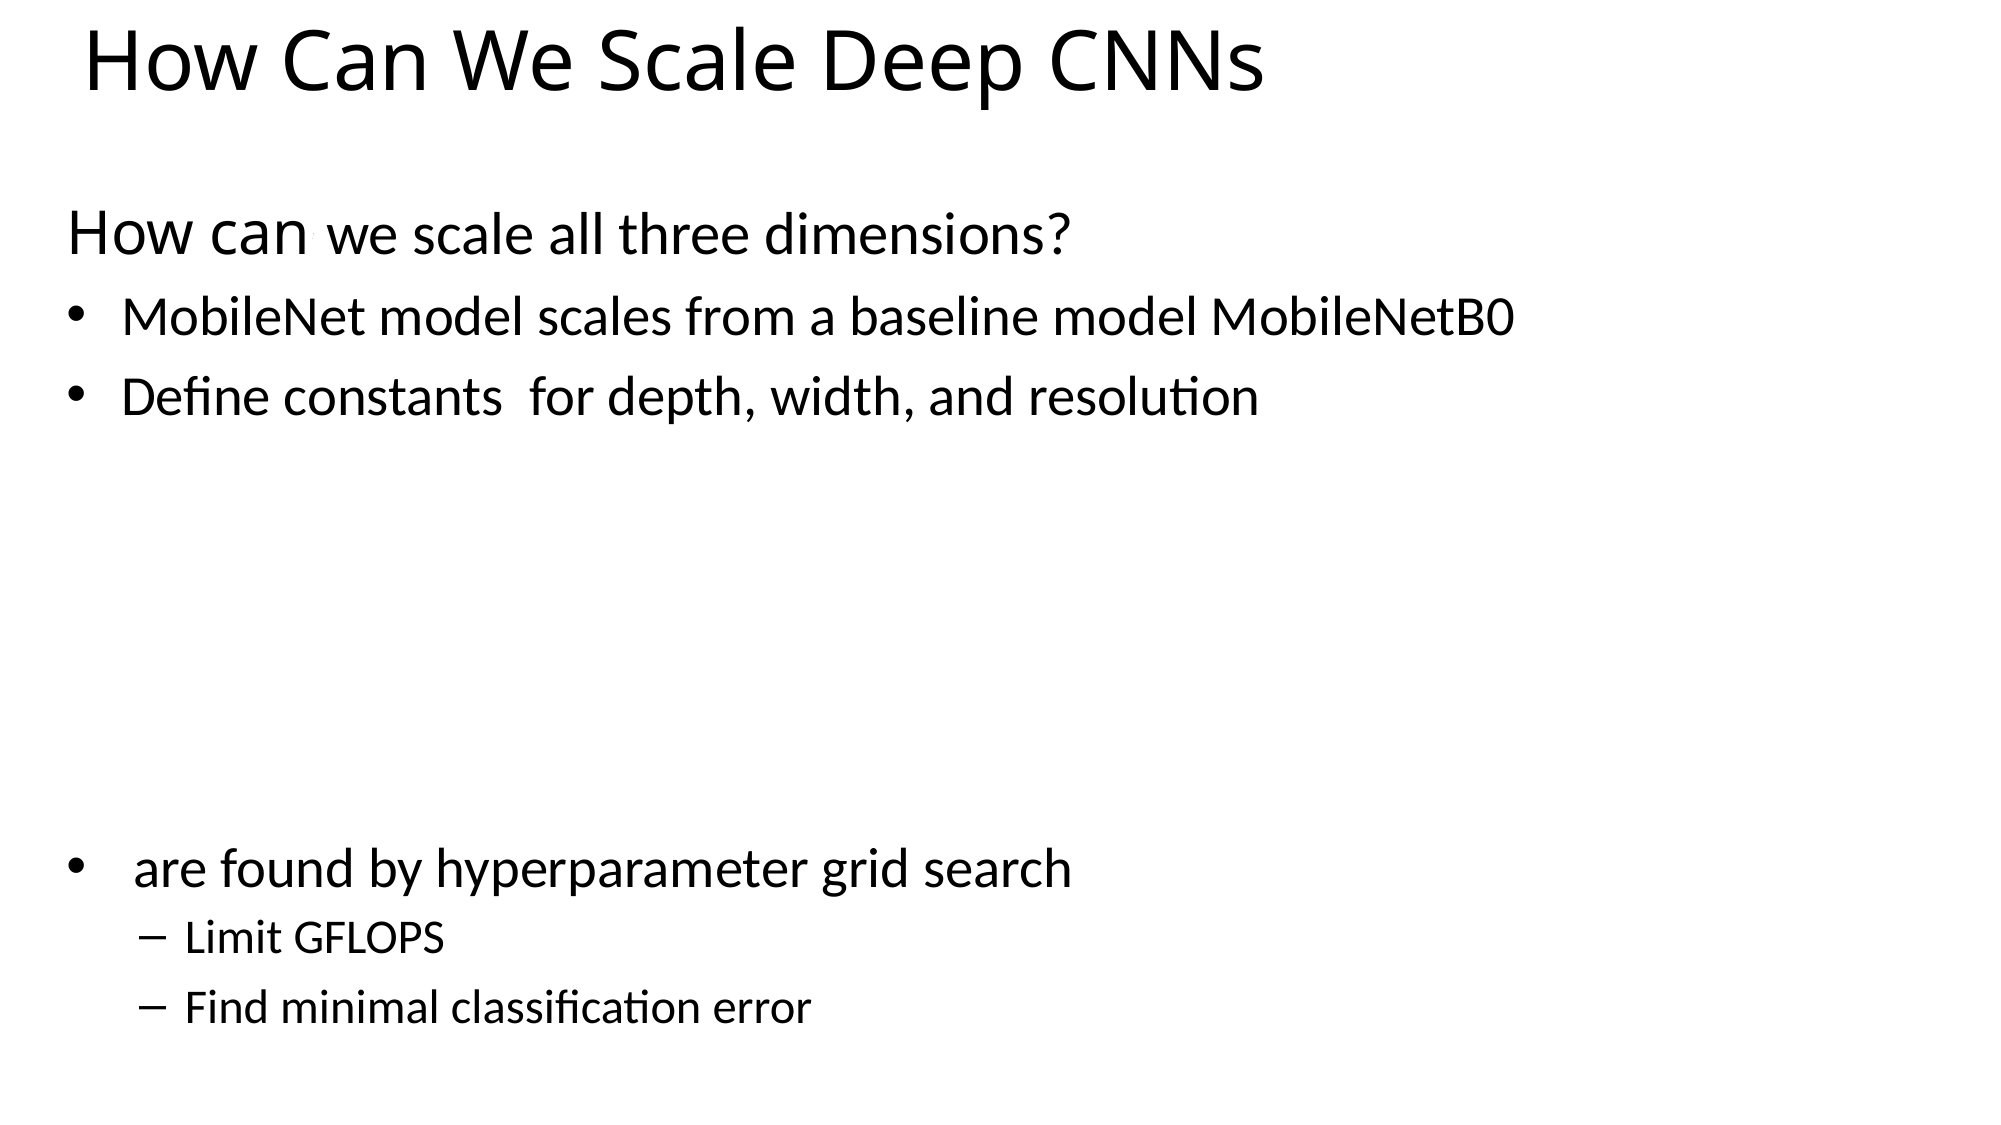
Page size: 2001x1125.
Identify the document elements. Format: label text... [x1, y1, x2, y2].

list How Can We Scale Deep CNNs [68, 11, 1932, 138]
